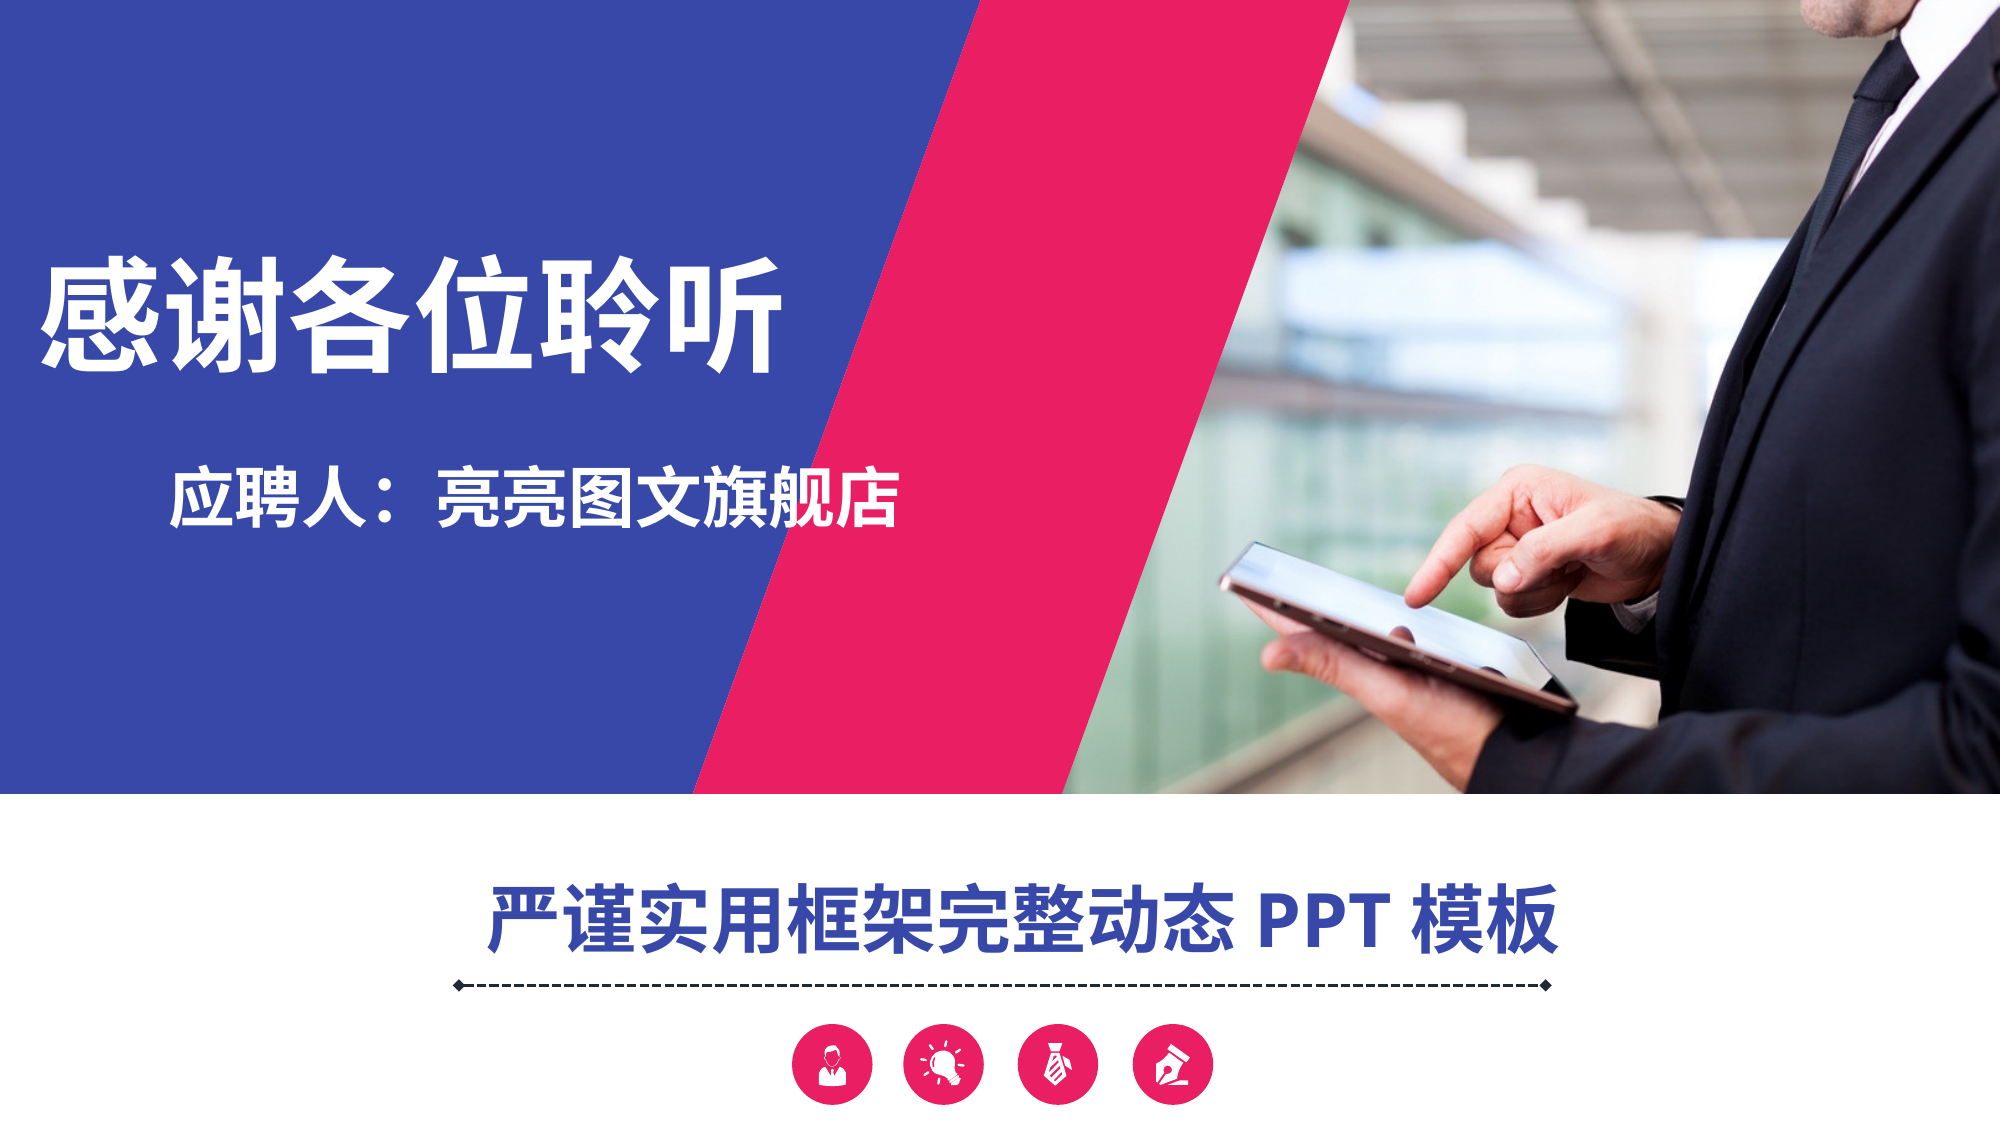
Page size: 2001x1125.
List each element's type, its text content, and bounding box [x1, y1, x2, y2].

text_box 严谨实用框架完整动态PPT模板 [472, 865, 1575, 971]
text_box 感谢各位聆听 [22, 230, 802, 395]
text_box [792, 1023, 873, 1105]
text_box [0, 0, 979, 795]
text_box [691, 0, 1063, 795]
text_box 应聘人：亮亮图文旗舰店 [153, 368, 918, 543]
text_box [903, 1023, 984, 1105]
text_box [1132, 1023, 1214, 1105]
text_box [1017, 1023, 1099, 1105]
picture [1061, 0, 2000, 794]
